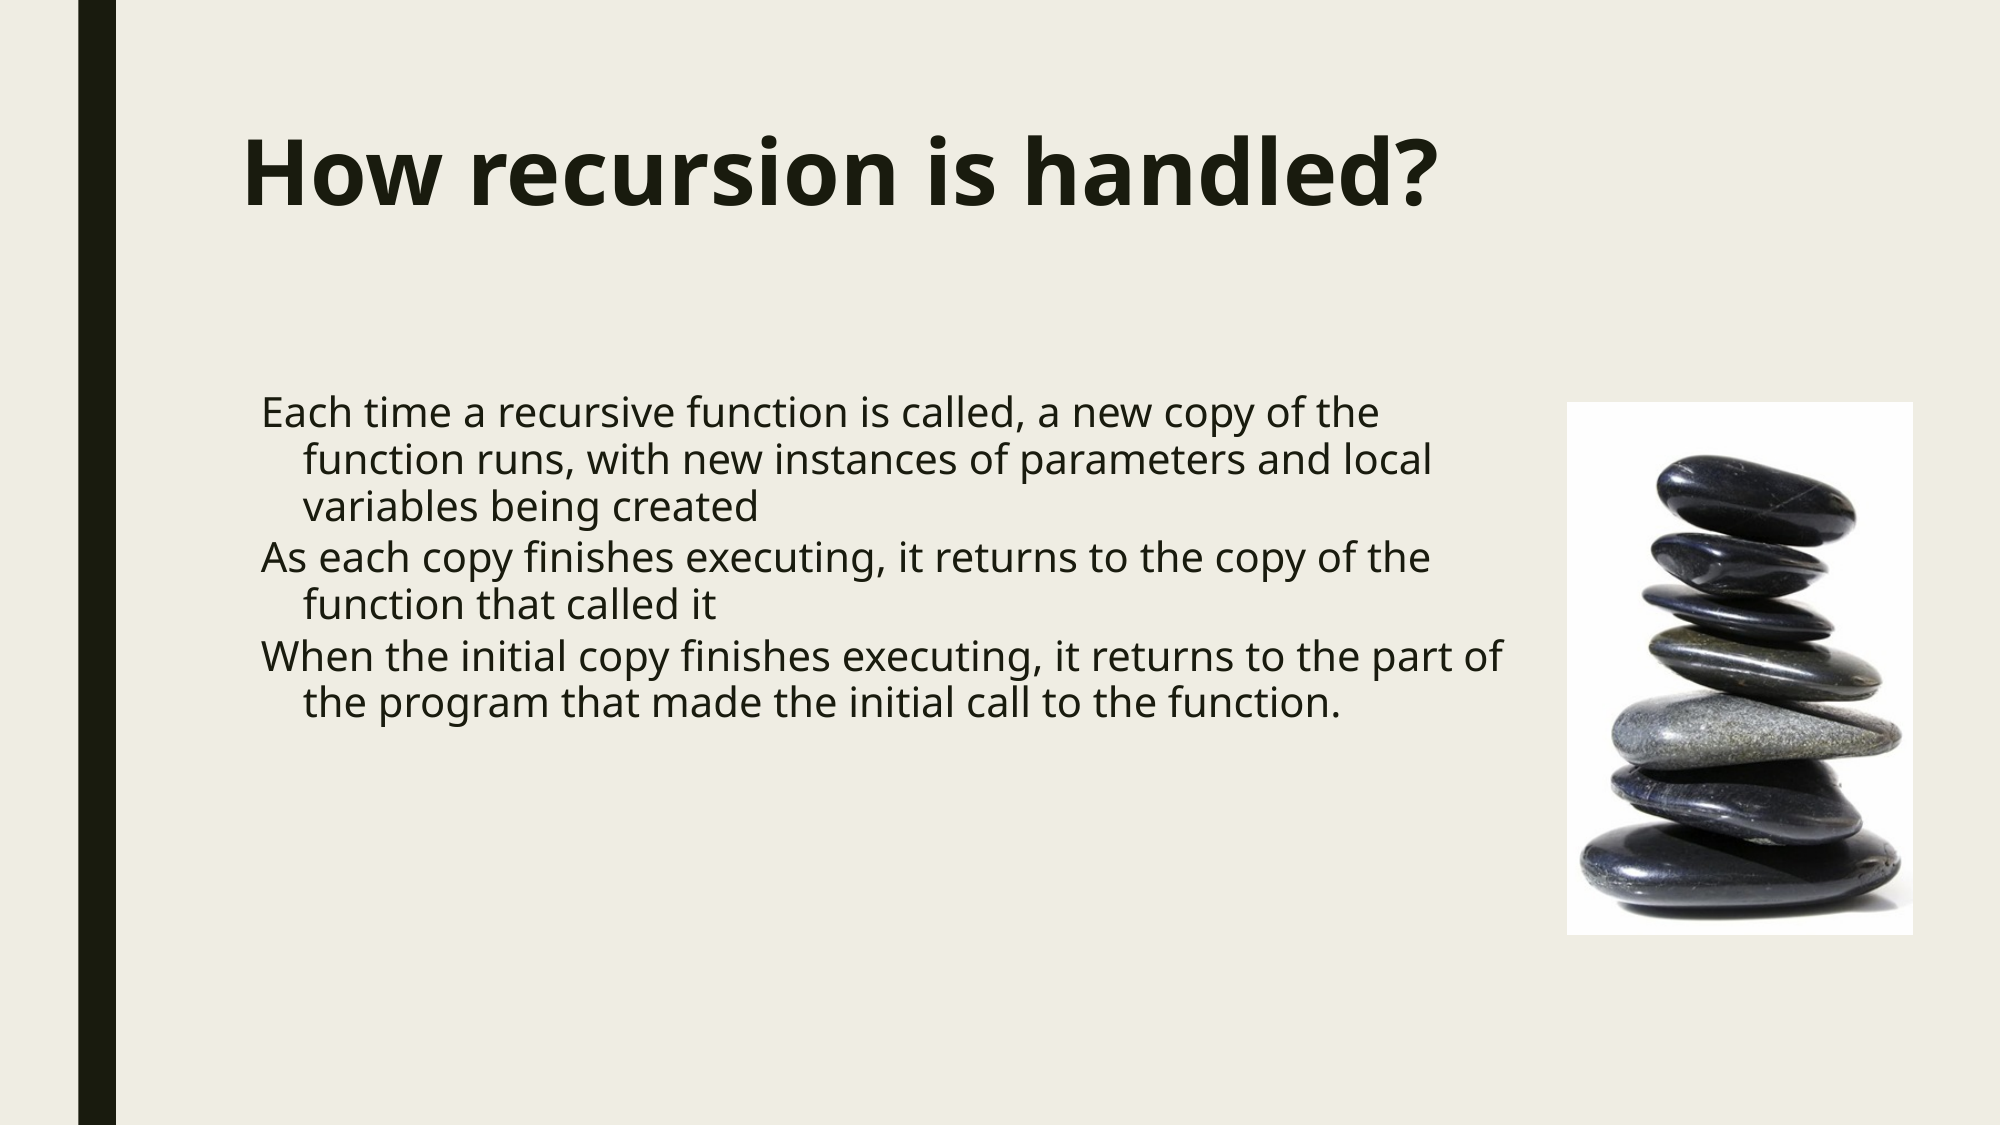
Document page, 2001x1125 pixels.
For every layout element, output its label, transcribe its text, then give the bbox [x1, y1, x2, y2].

title How recursion is handled? [225, 112, 1800, 357]
picture [1566, 402, 1913, 935]
list Each time a recursive function is called, a new copy of the function runs, with new instances of parameters and local variables being created As each copy finishes executing, it returns to the copy of the function that called it When the initial copy finishes executing, it returns to the part of the program that made the initial call to the function. [225, 375, 1535, 963]
